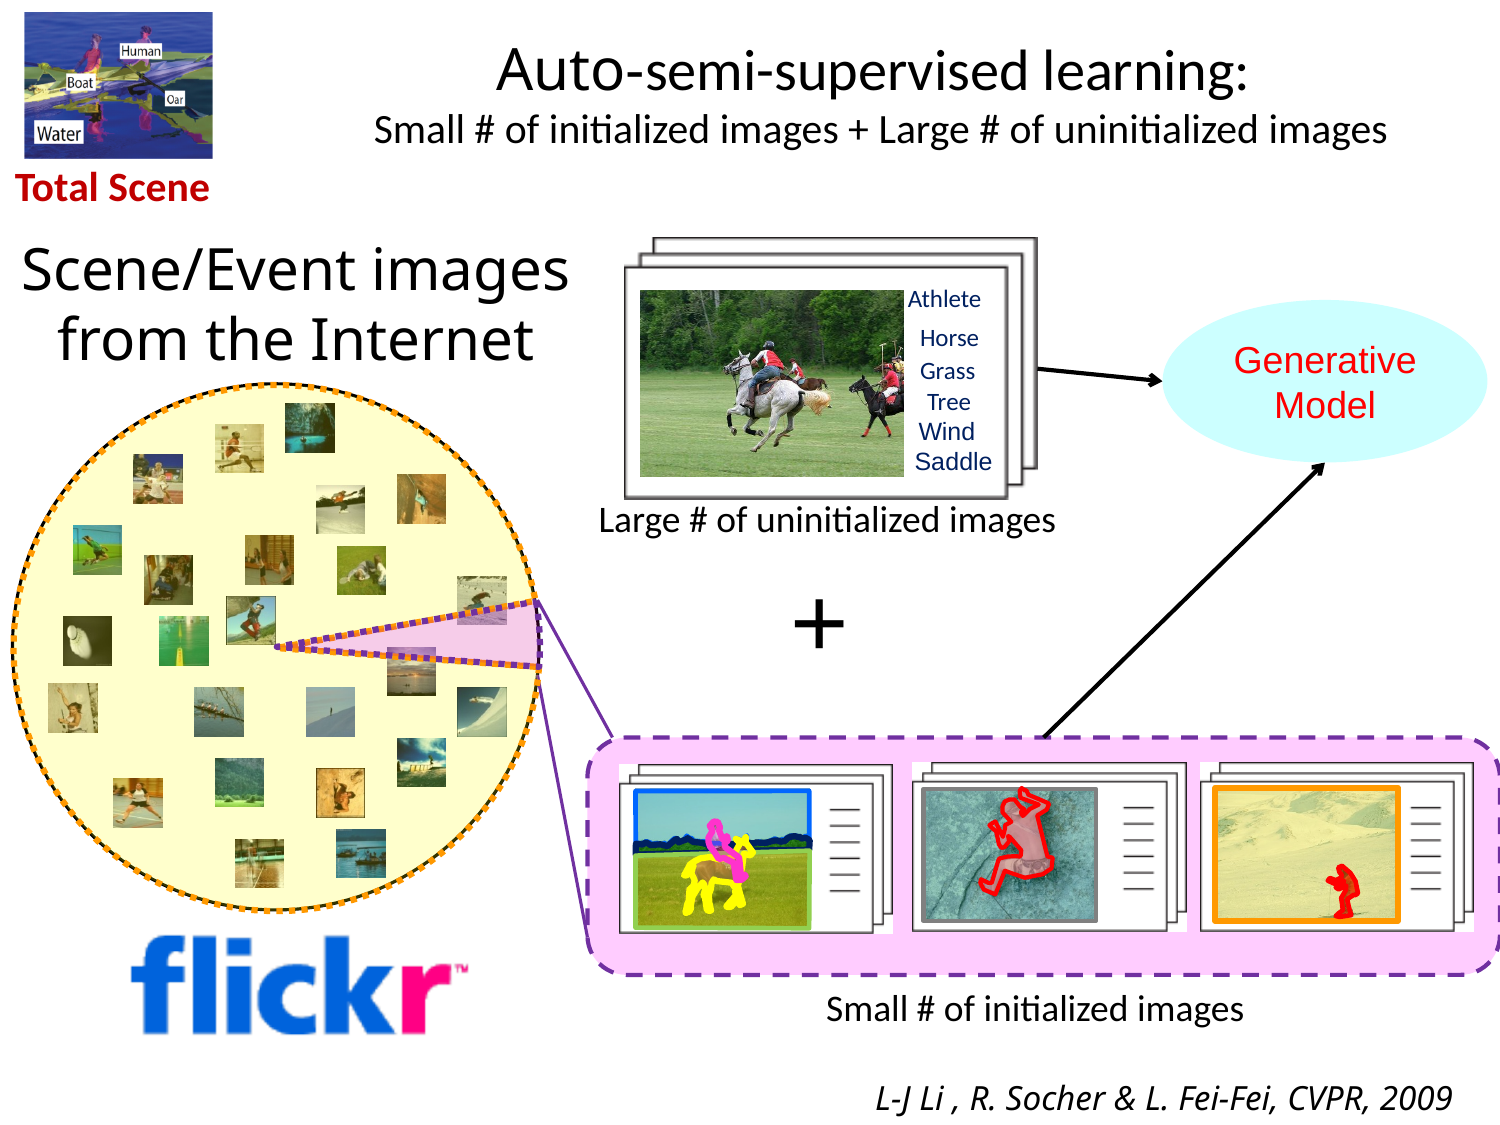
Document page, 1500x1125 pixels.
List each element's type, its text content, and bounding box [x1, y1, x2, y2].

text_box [0, 12, 238, 218]
picture [214, 424, 264, 474]
text_box [10, 381, 356, 684]
text_box Auto-semi-supervised learning: Small # of initialized images + Large # of uninitialized images [287, 24, 1475, 160]
picture [159, 616, 209, 666]
picture [62, 616, 112, 666]
picture [337, 546, 387, 596]
text_box [510, 599, 542, 629]
picture [315, 484, 366, 534]
picture [214, 758, 264, 808]
picture [113, 778, 163, 828]
text_box + [775, 549, 864, 685]
text_box Scene/Event images from the Internet [6, 224, 586, 380]
text_box [390, 407, 403, 415]
text_box Generative Model [1161, 297, 1490, 465]
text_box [624, 237, 1038, 501]
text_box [912, 762, 1187, 932]
text_box Small # of initialized images [811, 976, 1260, 1037]
picture [396, 737, 447, 787]
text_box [1046, 459, 1323, 741]
picture [396, 474, 447, 524]
picture [72, 525, 123, 575]
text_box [431, 780, 694, 832]
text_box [1199, 762, 1474, 932]
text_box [618, 764, 893, 934]
picture [143, 555, 193, 605]
text_box [277, 614, 500, 666]
picture [194, 687, 244, 737]
picture [386, 646, 436, 696]
picture [285, 403, 335, 453]
picture [235, 839, 285, 889]
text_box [505, 630, 644, 707]
picture [457, 687, 507, 737]
picture [305, 687, 355, 737]
picture [226, 595, 276, 645]
picture [245, 535, 295, 585]
text_box [11, 382, 538, 910]
text_box L-J Li , R. Socher & L. Fei-Fei, CVPR, 2009 [860, 1069, 1469, 1125]
text_box [585, 735, 1500, 978]
picture [103, 912, 488, 1065]
picture [315, 768, 366, 818]
picture [133, 454, 183, 504]
picture [48, 683, 98, 733]
picture [336, 829, 386, 879]
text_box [1037, 368, 1163, 382]
text_box Large # of uninitialized images [583, 487, 1041, 548]
picture [457, 575, 507, 626]
